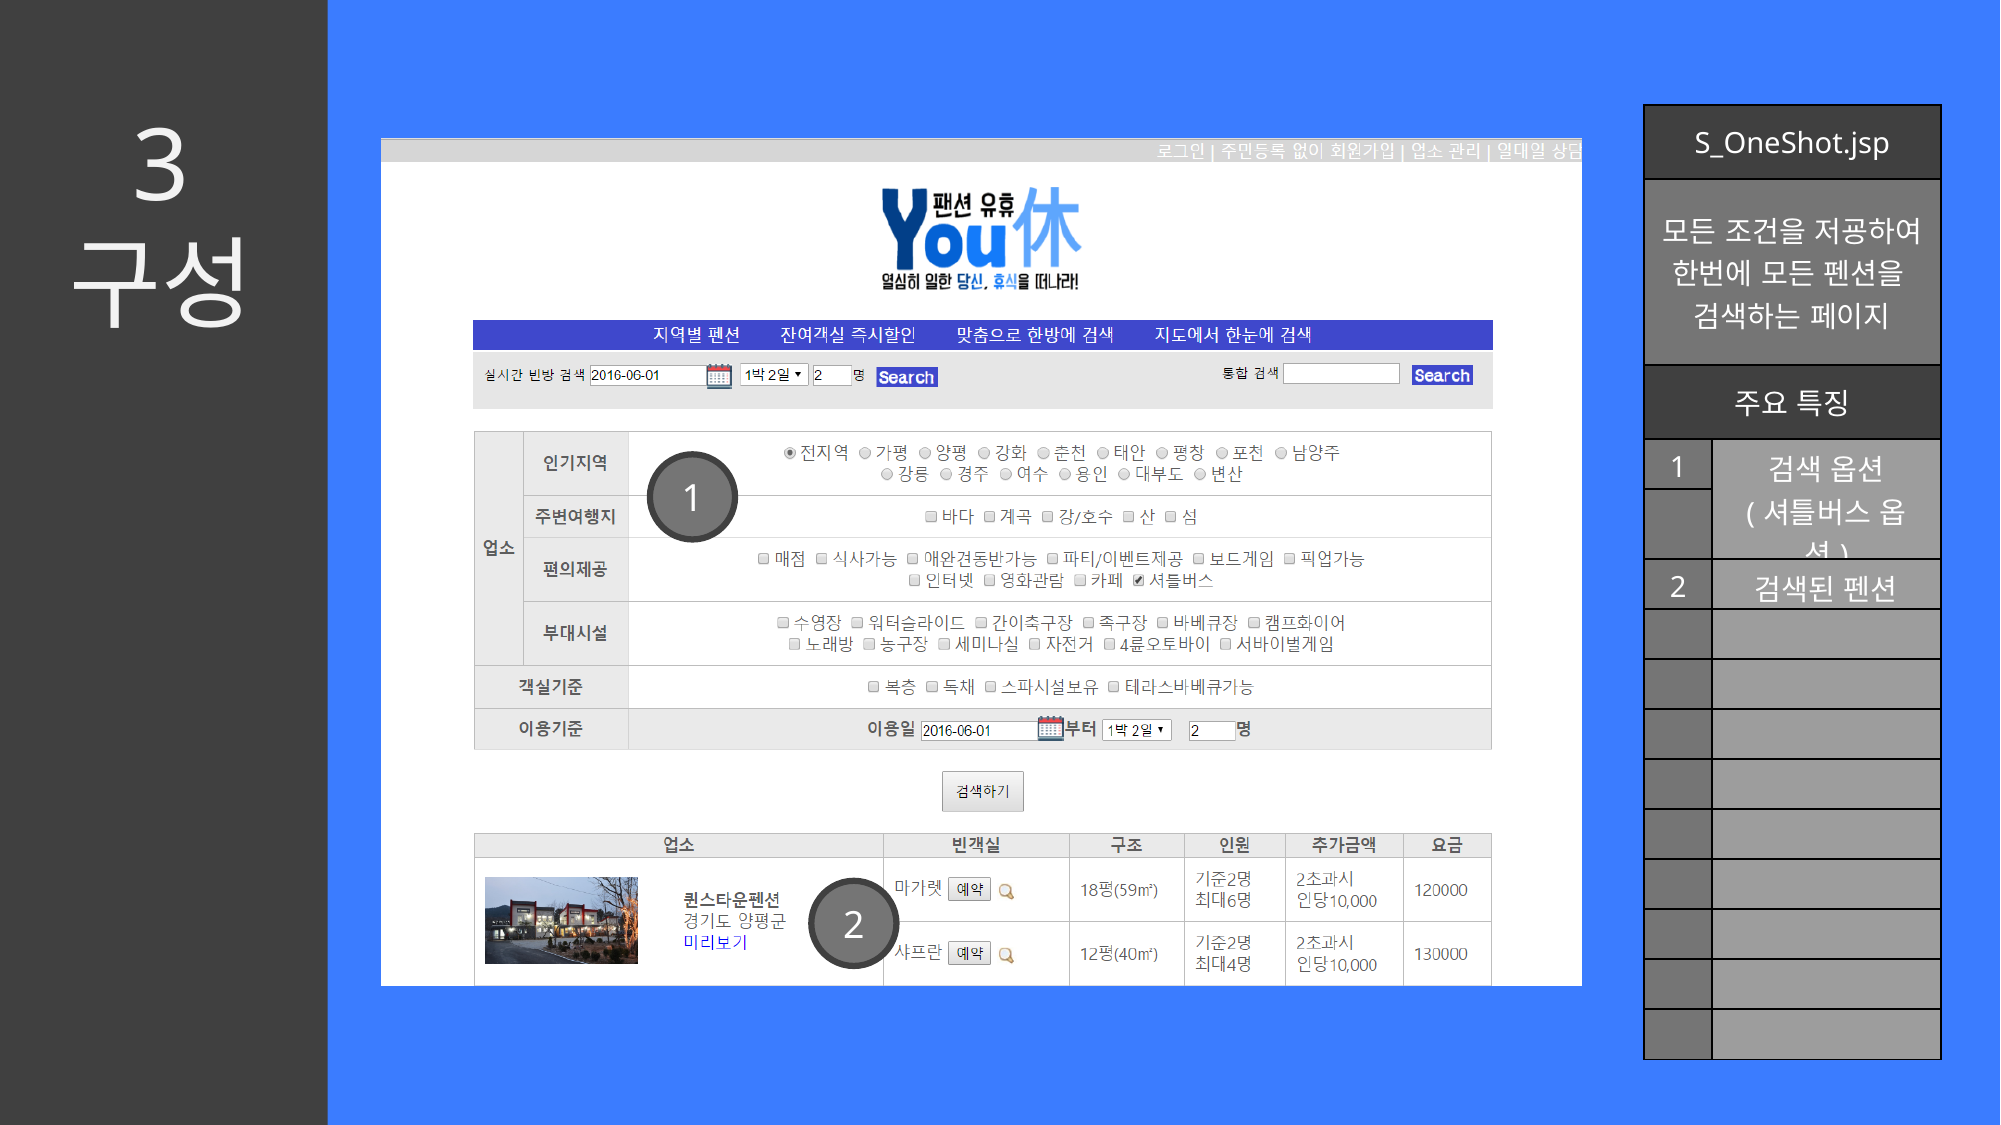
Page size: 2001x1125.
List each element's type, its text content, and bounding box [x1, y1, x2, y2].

table_cell [1713, 860, 1940, 908]
table_header S_OneShot.jsp [1645, 106, 1940, 178]
table_cell [1713, 960, 1940, 1008]
text_box 3 구성 [54, 93, 269, 348]
table_cell [1645, 960, 1711, 1008]
table_cell [1645, 760, 1711, 808]
table_cell [1645, 860, 1711, 908]
table_cell [1713, 660, 1940, 708]
text_box [0, 0, 329, 1125]
table_cell [1713, 610, 1940, 658]
table_cell 주요 특징 [1645, 366, 1940, 438]
table_cell [1645, 490, 1711, 558]
table_cell [1713, 1010, 1940, 1059]
table_cell 검색된 펜션 [1713, 560, 1940, 608]
table_cell [1645, 810, 1711, 858]
table_cell [1713, 760, 1940, 808]
table_cell [1645, 610, 1711, 658]
table_cell [1713, 710, 1940, 758]
table_cell [1713, 910, 1940, 958]
table_cell [1645, 1010, 1711, 1059]
table_cell [1645, 910, 1711, 958]
table_cell [1713, 810, 1940, 858]
table_cell [1645, 710, 1711, 758]
picture [381, 138, 1582, 986]
table_cell 1 [1645, 440, 1711, 488]
table_cell 2 [1645, 560, 1711, 608]
table_cell 검색 옵션 (셔틀버스 옵션) [1713, 440, 1940, 558]
table_cell 모든 조건을 저굥하여 한번에 모든 펜션을 검색하는 페이지 [1645, 180, 1940, 364]
table_cell [1645, 660, 1711, 708]
